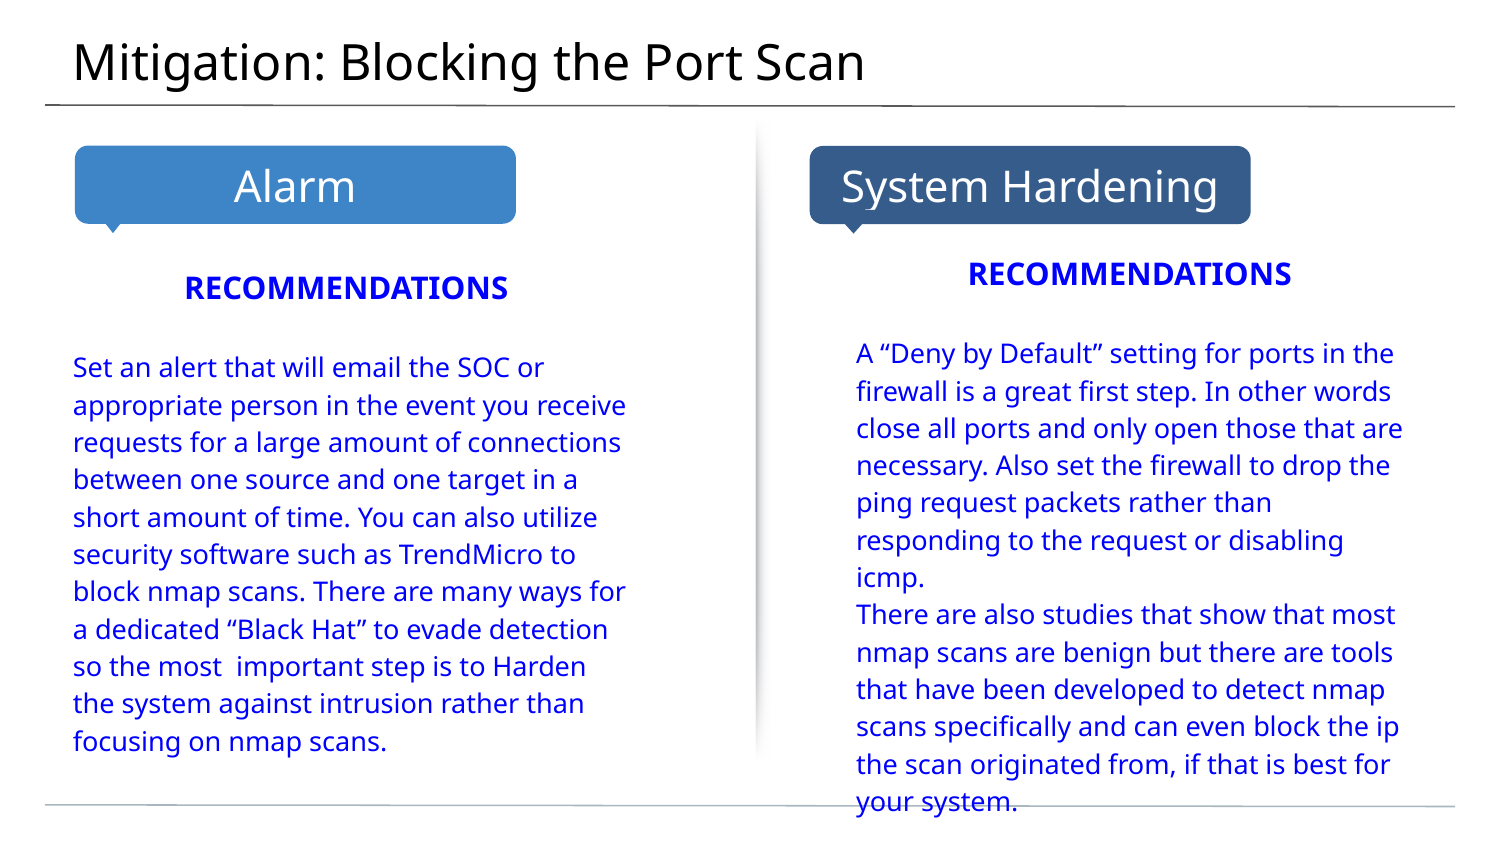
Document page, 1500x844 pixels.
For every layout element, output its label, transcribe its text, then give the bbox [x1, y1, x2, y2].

subtitle RECOMMENDATIONS Set an alert that will email the SOC or appropriate person in the event you receive requests for a large amount of connections between one source and one target in a short amount of time. You can also utilize security software such as TrendMicro to block nmap scans. There are many ways for a dedicated “Black Hat” to evade detection so the most important step is to Harden the system against intrusion rather than focusing on nmap scans. [0, 262, 704, 764]
subtitle RECOMMENDATIONS A “Deny by Default” setting for ports in the firewall is a great first step. In other words close all ports and only open those that are necessary. Also set the firewall to drop the ping request packets rather than responding to the request or disabling icmp. There are also studies that show that most nmap scans are benign but there are tools that have been developed to detect nmap scans specifically and can even block the ip the scan originated from, if that is best for your system. [780, 248, 1487, 791]
title Mitigation: Blocking the Port Scan [0, 0, 1500, 88]
picture [703, 107, 839, 782]
